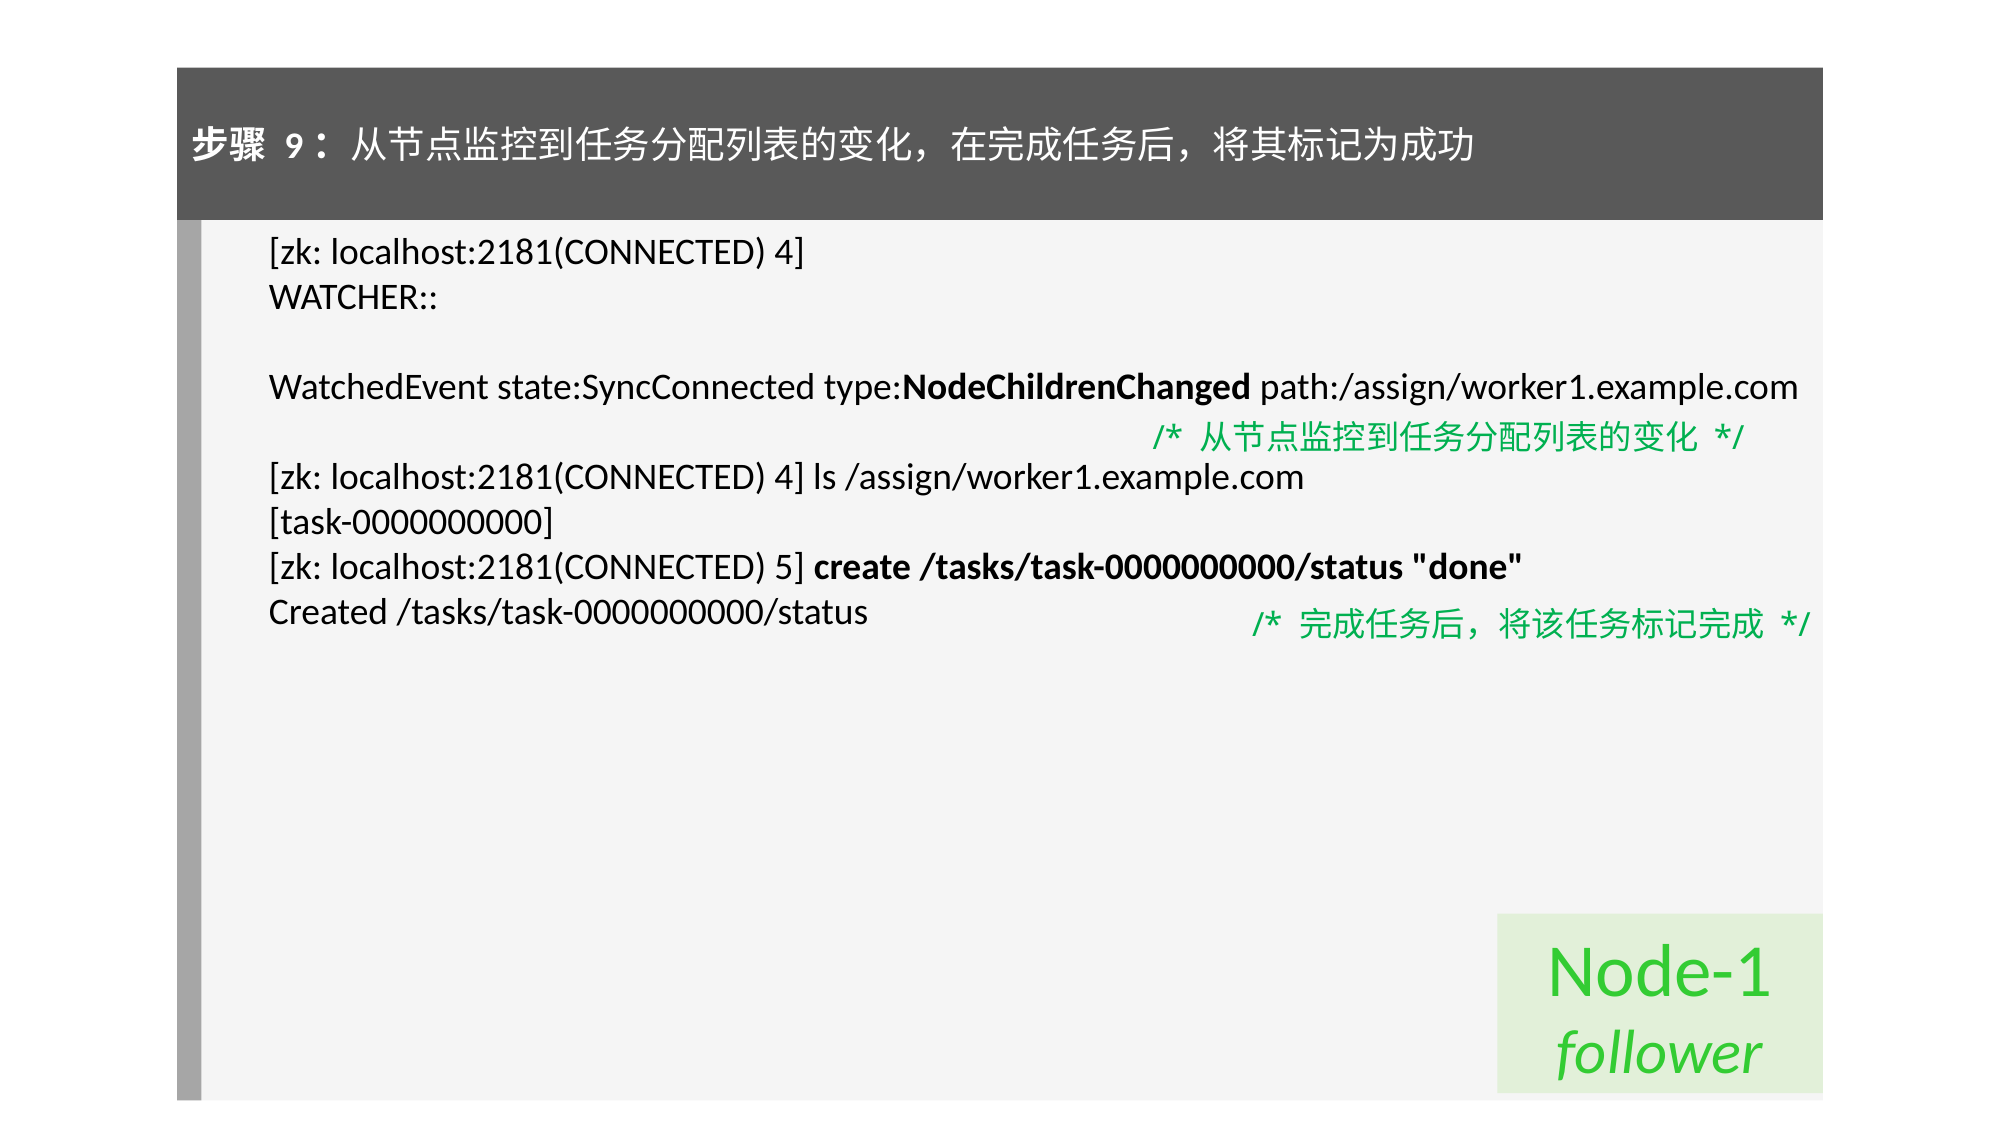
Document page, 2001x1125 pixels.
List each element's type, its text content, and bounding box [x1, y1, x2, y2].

text_box [zk: localhost:2181(CONNECTED) 4] WATCHER:: WatchedEvent state:SyncConnected type:NodeChildrenChanged path:/assign/worker1.example.com [zk: localhost:2181(CONNECTED) 4] ls /assign/worker1.example.com [task-0000000000] [zk: localhost:2181(CONNECTED) 5] create /tasks/task-0000000000/status "done" Created /tasks/task-0000000000/status [254, 221, 1823, 640]
text_box Node-1 follower [1497, 913, 1823, 1094]
text_box /* 完成任务后，将该任务标记完成 */ [1237, 576, 1826, 651]
text_box [202, 221, 1824, 1101]
text_box [176, 221, 202, 1101]
text_box 步骤 9：从节点监控到任务分配列表的变化，在完成任务后，将其标记为成功 [176, 67, 1824, 221]
text_box /* 从节点监控到任务分配列表的变化 */ [1137, 389, 1760, 464]
